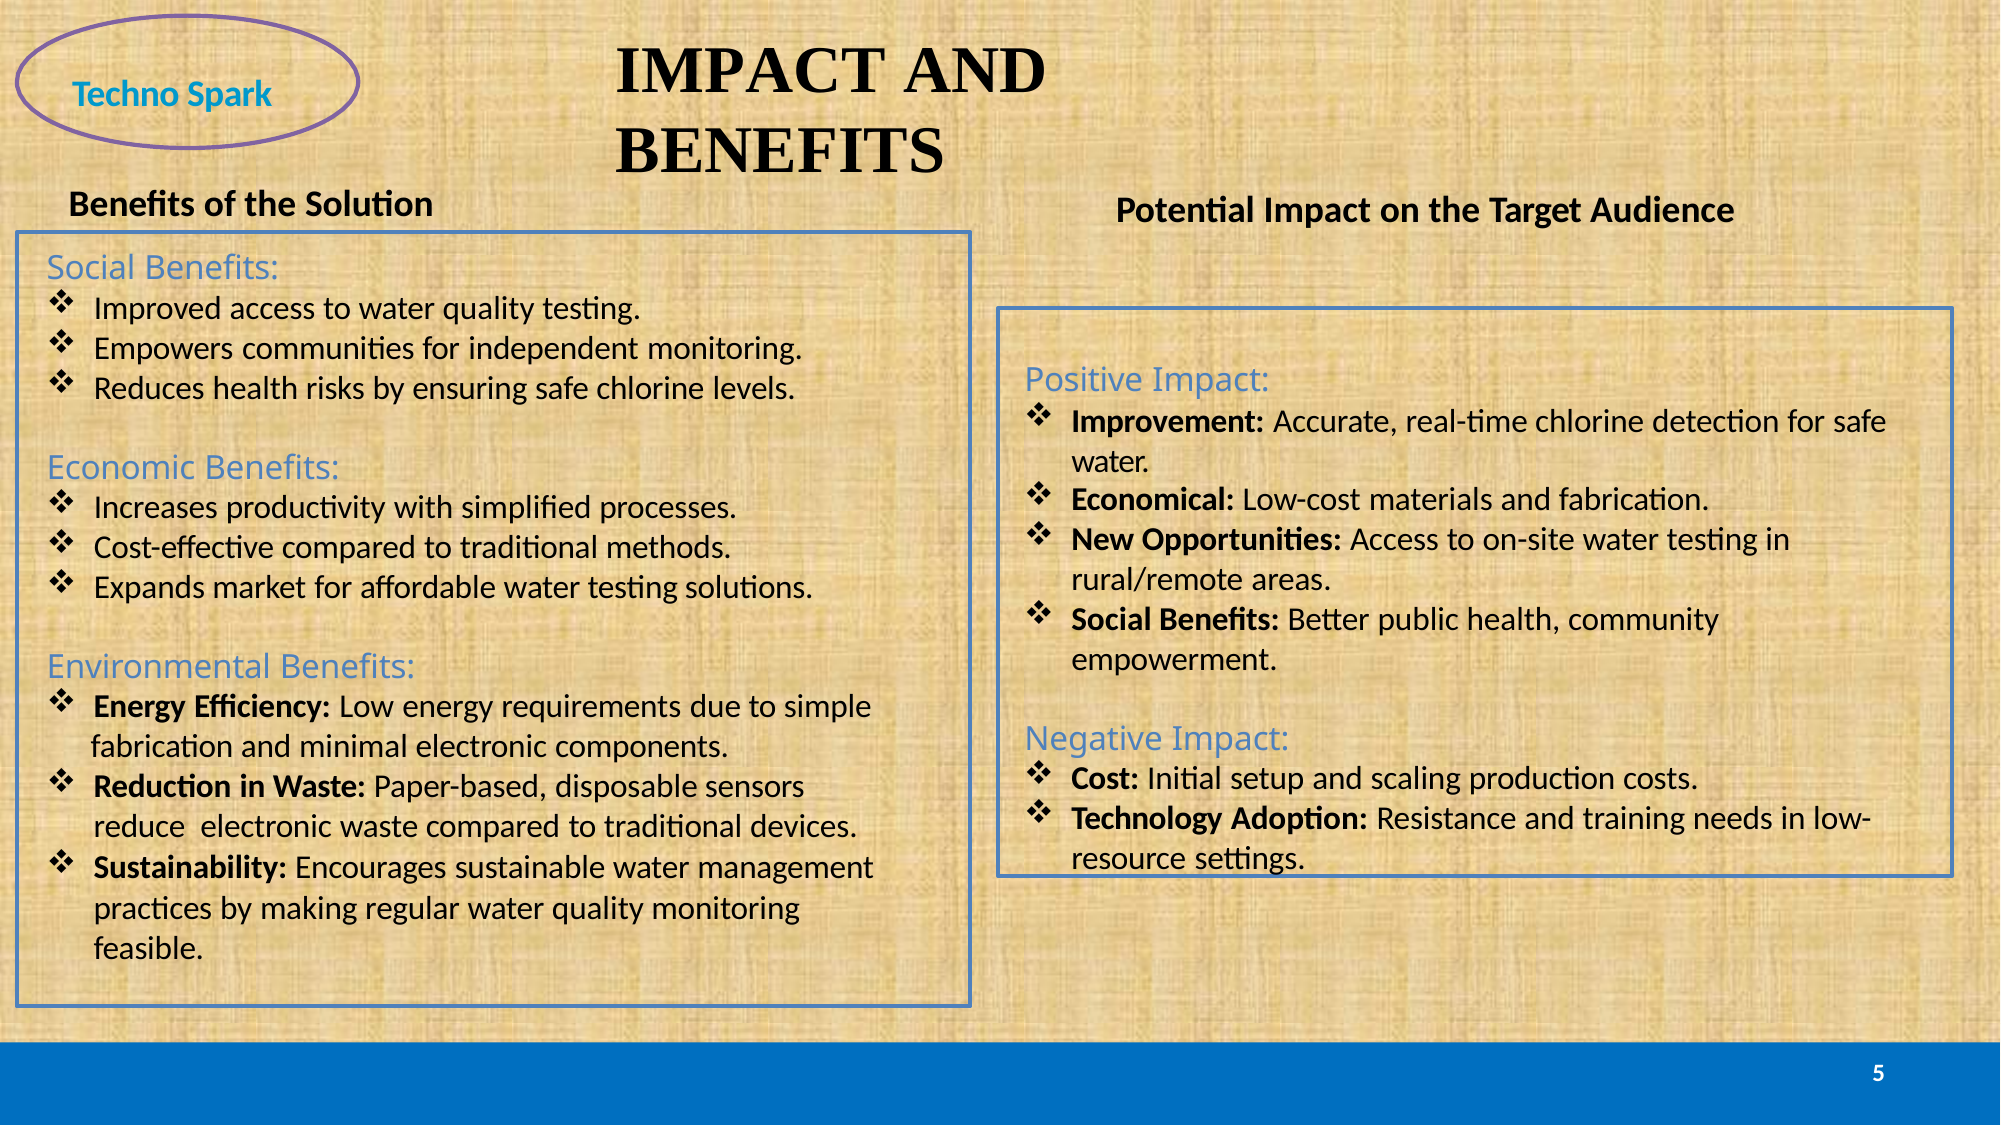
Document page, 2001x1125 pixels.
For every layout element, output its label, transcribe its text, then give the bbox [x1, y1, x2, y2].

text_box Techno Spark [69, 66, 294, 114]
text_box Positive Impact: Improvement: Accurate, real-time chlorine detection for safe water. Economical: Low-cost materials and fabrication. New Opportunities: Access to on-site water testing in rural/remote areas. Social Benefits: Better public health, community empowerment. Negative Impact: Cost: Initial setup and scaling production costs. Technology Adoption: Resistance and training needs in low- resource settings. [998, 307, 1952, 877]
slide_number 5 [1866, 1060, 1892, 1090]
title IMPACT AND BENEFITS [613, 23, 1388, 214]
text_box Benefits of the Solution Social Benefits: Improved access to water quality testing. Empowers communities for independent monitoring. Reduces health risks by ensuring safe chlorine levels. Economic Benefits: Increases productivity with simplified processes. Cost-effective compared to traditional methods. Expands market for affordable water testing solutions. Environmental Benefits: Energy Efficiency: Low energy requirements due to simple fabrication and minimal electronic components. Reduction in Waste: Paper-based, disposable sensors reduce electronic waste compared to traditional devices. Sustainability: Encourages sustainable water management practices by making regular water quality monitoring feasible. [44, 151, 883, 967]
text_box [16, 232, 971, 1007]
picture [0, 0, 2001, 1125]
text_box [16, 15, 359, 149]
text_box Potential Impact on the Target Audience [1114, 183, 1743, 231]
